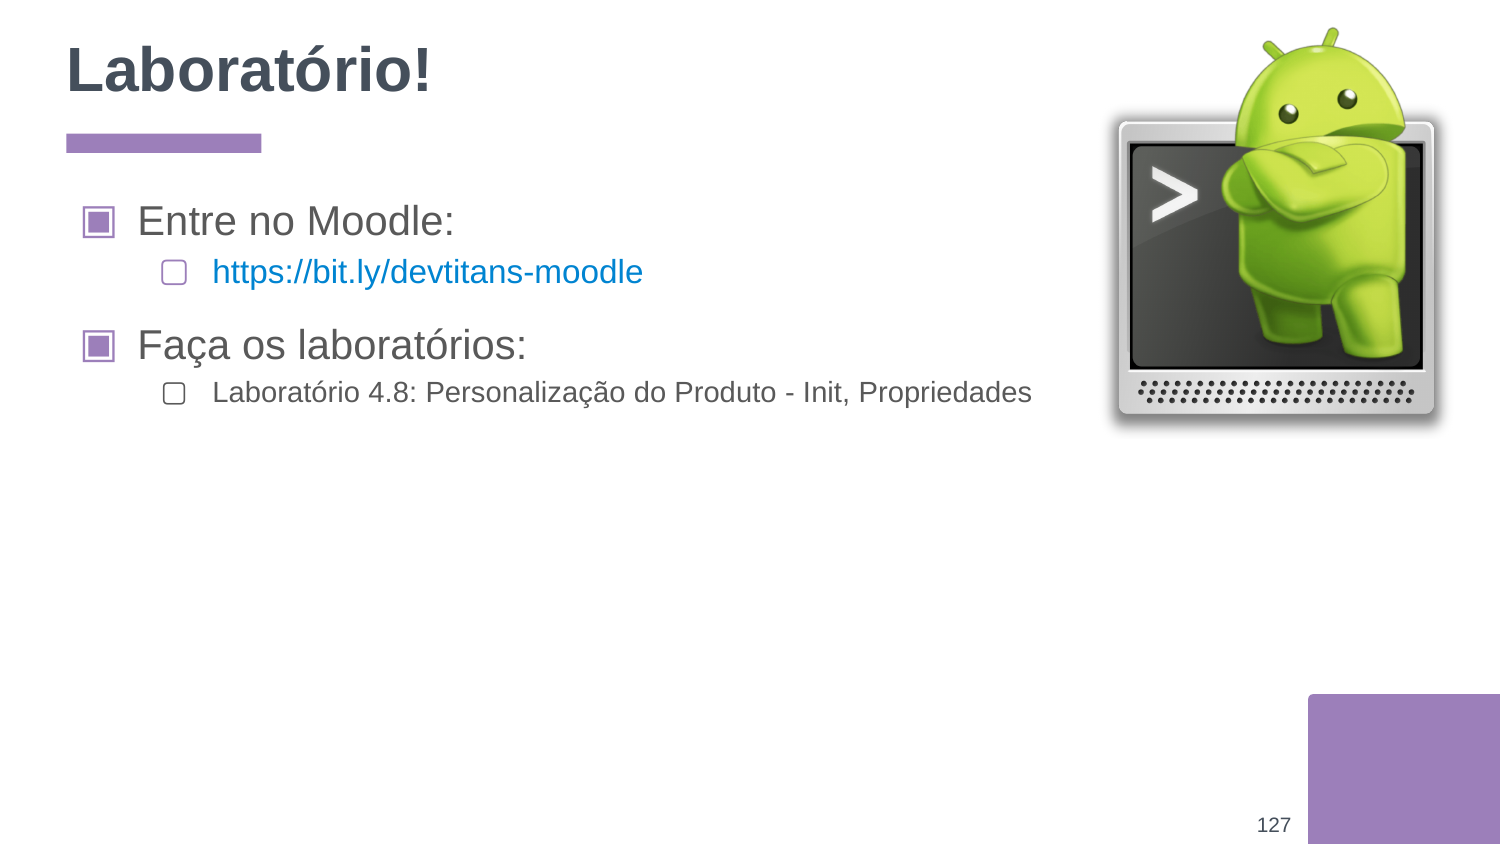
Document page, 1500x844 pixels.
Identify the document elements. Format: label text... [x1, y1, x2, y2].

title Laboratório! [51, 0, 1449, 134]
picture [1073, 6, 1500, 439]
list Entre no Moodle: https://bit.ly/devtitans-moodle Faça os laboratórios: Laboratório 4.8: Personalização do Produto - Init, Propriedades [47, 171, 1453, 513]
slide_number ‹#› [1216, 791, 1307, 844]
